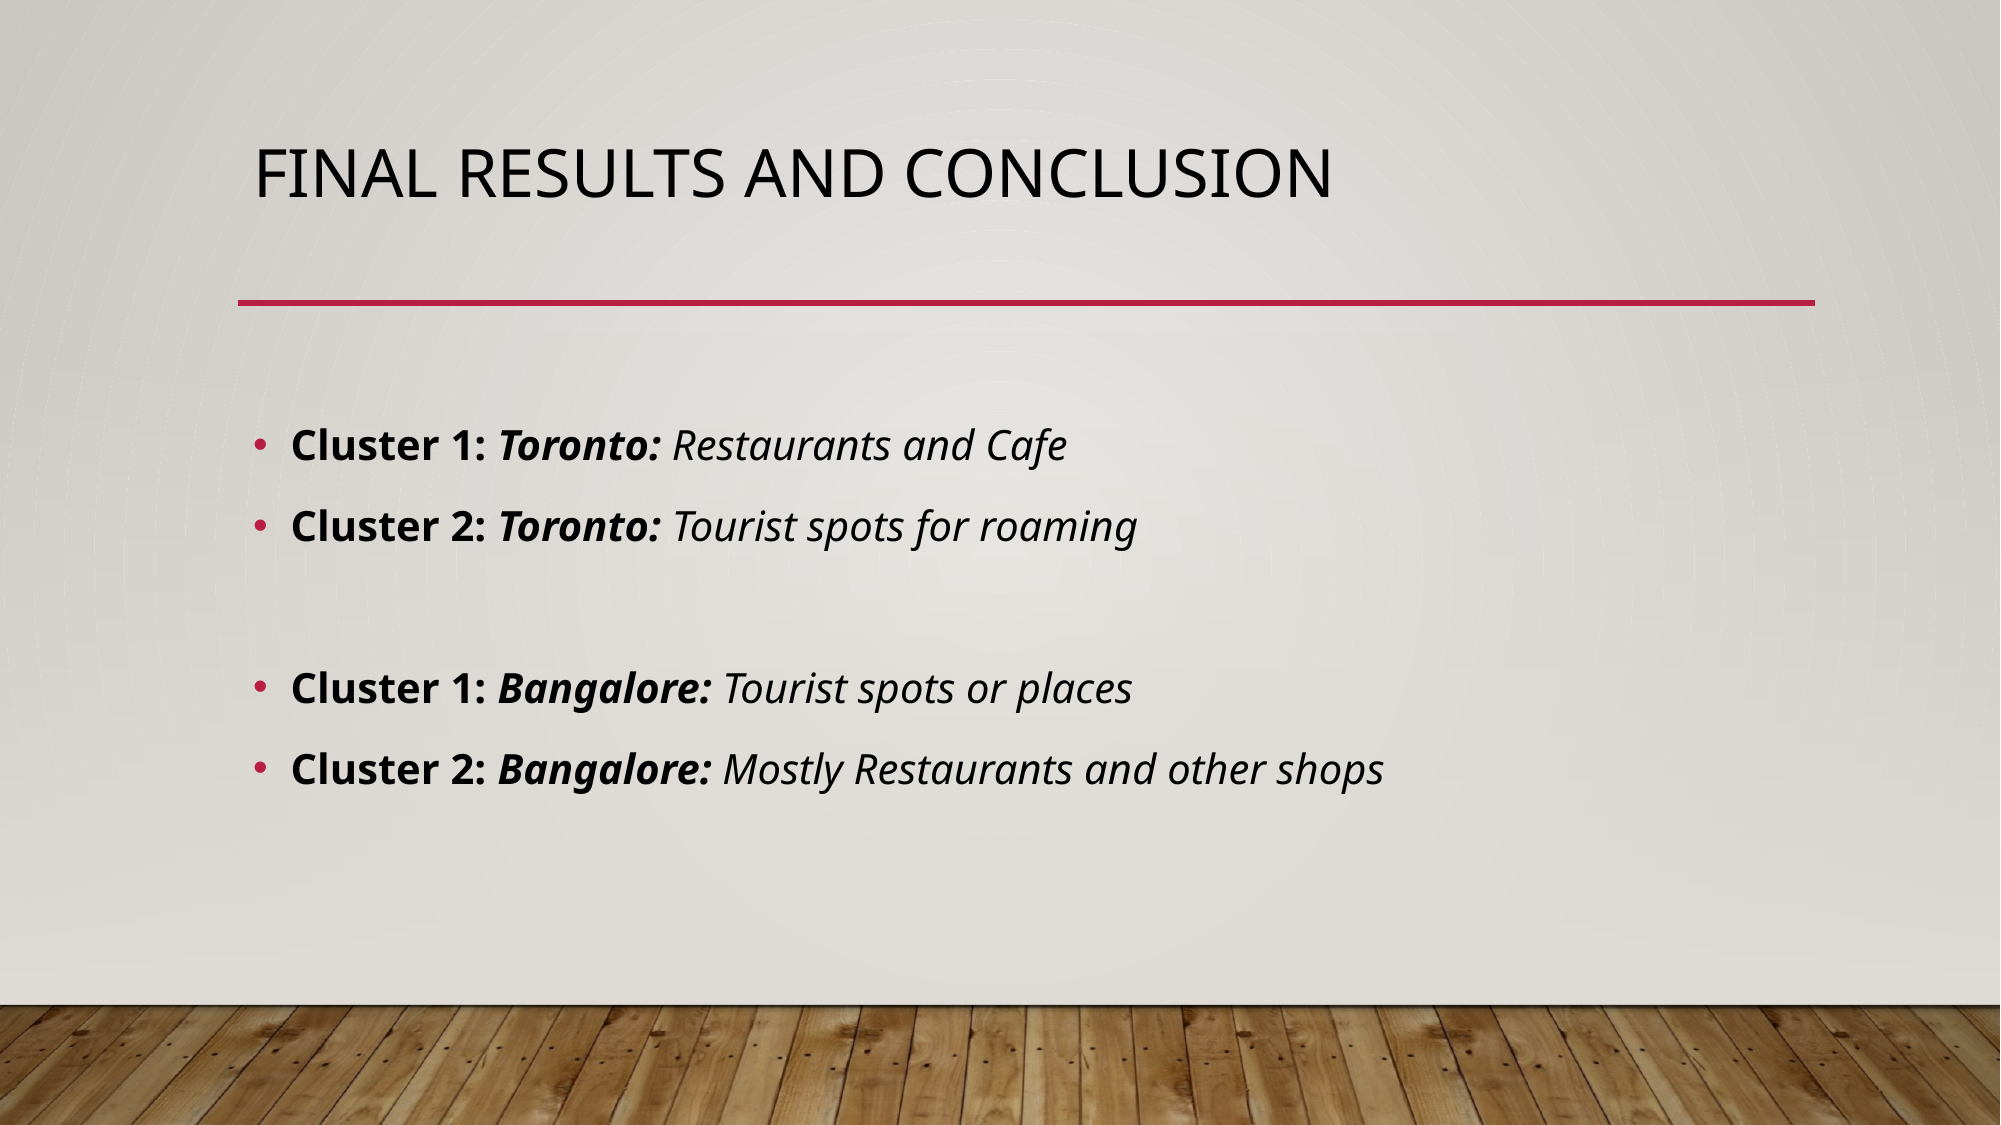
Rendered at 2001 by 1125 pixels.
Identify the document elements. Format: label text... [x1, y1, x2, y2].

picture [0, 1005, 2000, 1125]
title Final Results and Conclusion [238, 131, 1814, 305]
list Cluster 1: Toronto: Restaurants and Cafe Cluster 2: Toronto: Tourist spots for roaming Cluster 1: Bangalore: Tourist spots or places Cluster 2: Bangalore: Mostly Restaurants and other shops [238, 330, 1814, 897]
